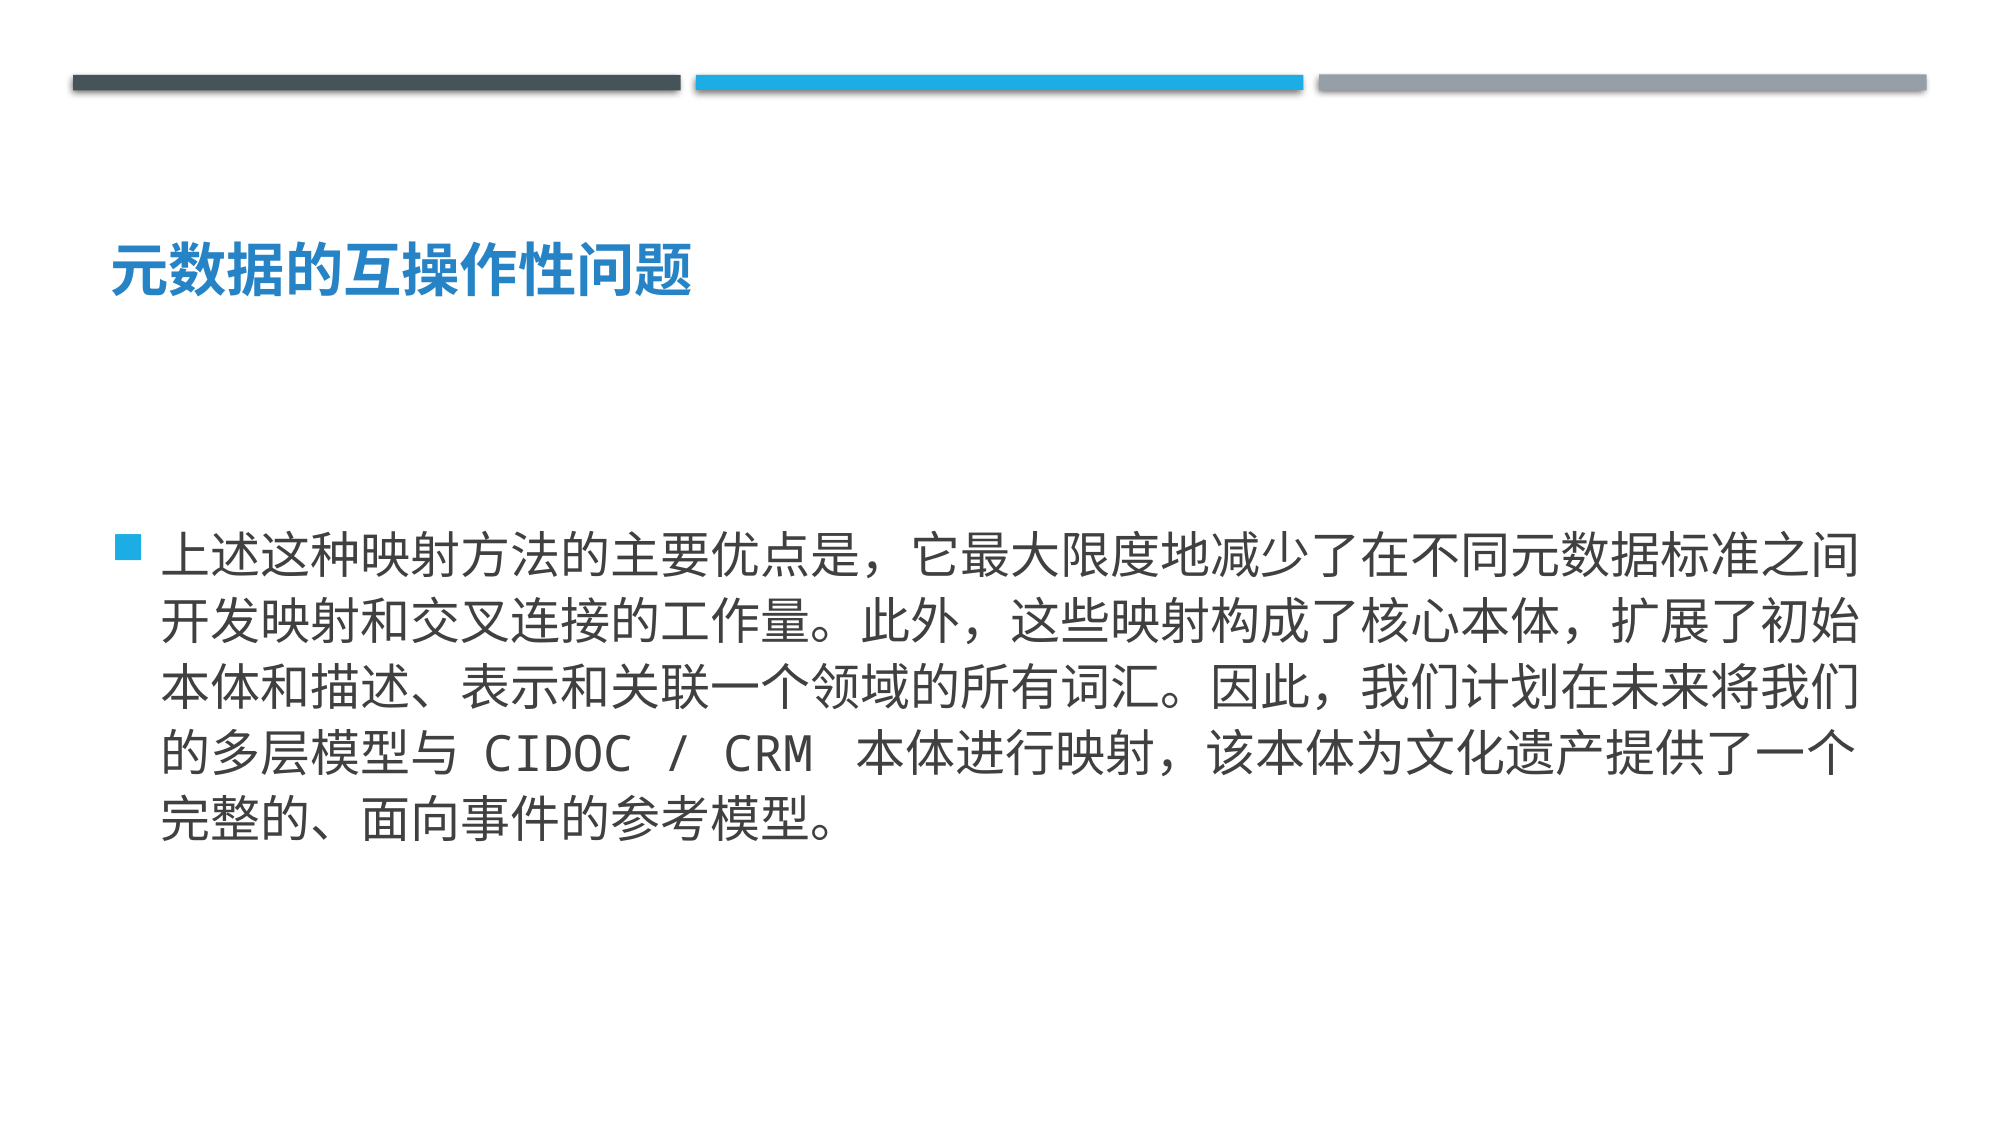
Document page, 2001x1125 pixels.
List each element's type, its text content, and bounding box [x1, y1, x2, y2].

title 元数据的互操作性问题 [95, 115, 1905, 311]
list 上述这种映射方法的主要优点是，它最大限度地减少了在不同元数据标准之间开发映射和交叉连接的工作量。此外，这些映射构成了核心本体，扩展了初始本体和描述、表示和关联一个领域的所有词汇。因此，我们计划在未来将我们的多层模型与 CIDOC / CRM 本体进行映射，该本体为文化遗产提供了一个完整的、面向事件的参考模型。 [95, 383, 1905, 981]
